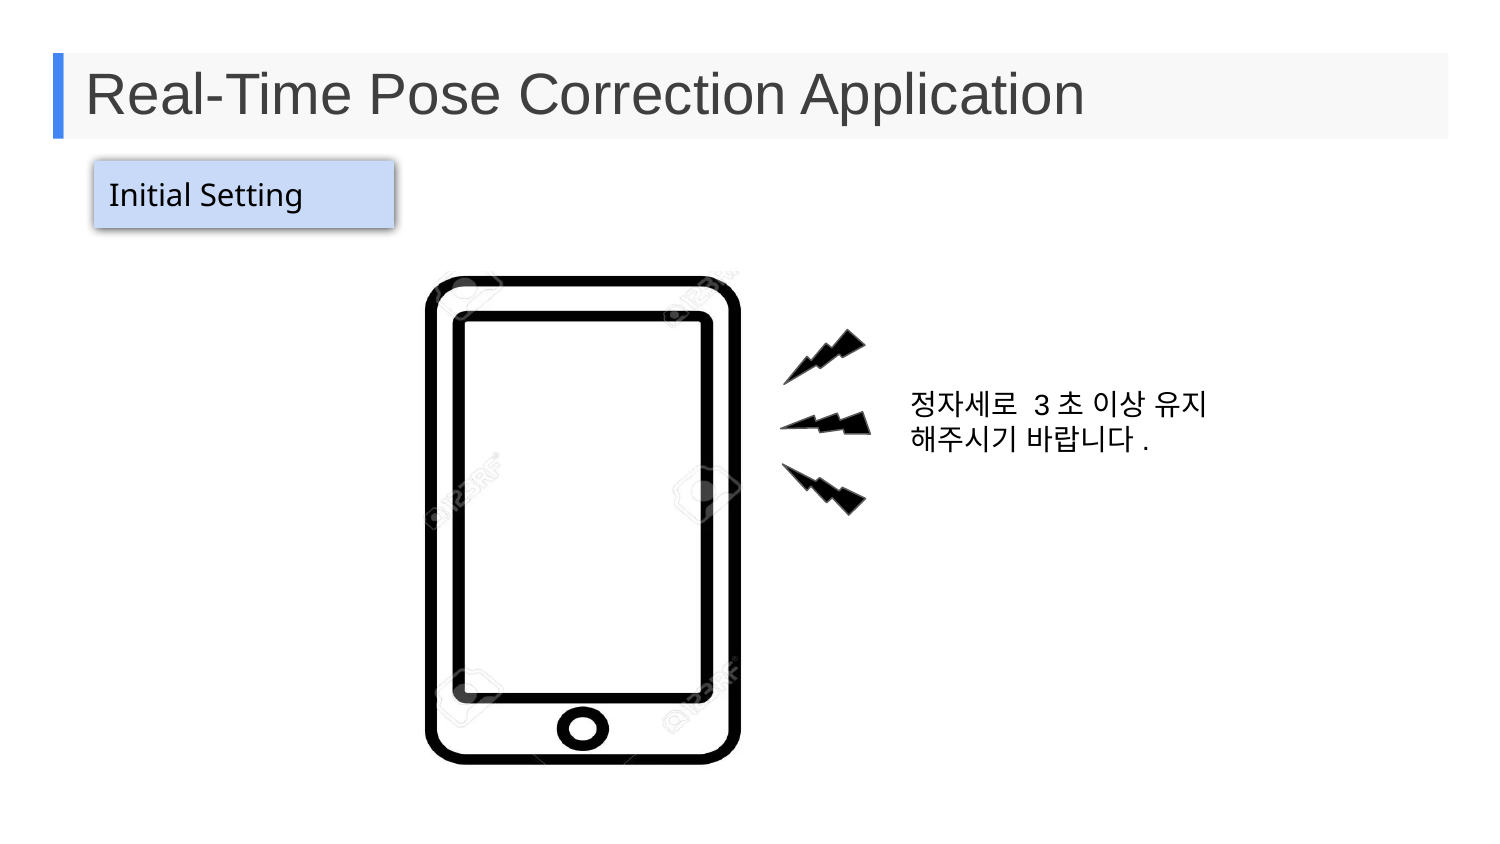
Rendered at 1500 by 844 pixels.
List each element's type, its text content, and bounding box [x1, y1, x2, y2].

text_box Initial Setting [94, 160, 394, 228]
text_box 정자세로 3초 이상 유지 해주시기 바랍니다. [921, 371, 1322, 472]
title Real-Time Pose Correction Application [63, 53, 1449, 139]
picture [414, 271, 751, 771]
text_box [755, 372, 922, 472]
